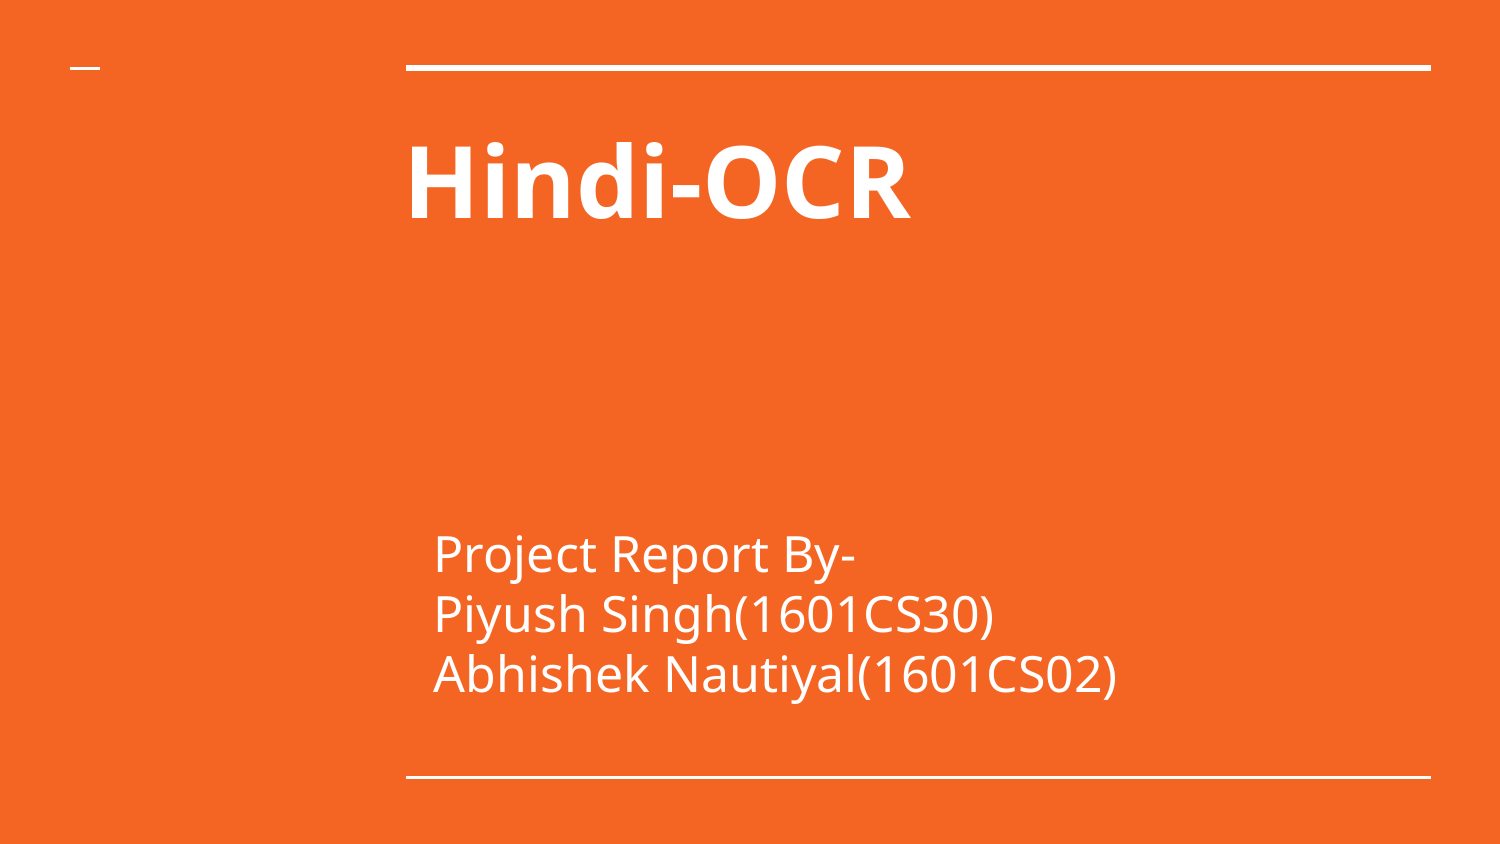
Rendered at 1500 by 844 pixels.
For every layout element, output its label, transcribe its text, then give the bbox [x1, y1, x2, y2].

title Hindi-OCR [389, 103, 1428, 357]
subtitle Project Report By- Piyush Singh(1601CS30) Abhishek Nautiyal(1601CS02) [418, 513, 1414, 718]
